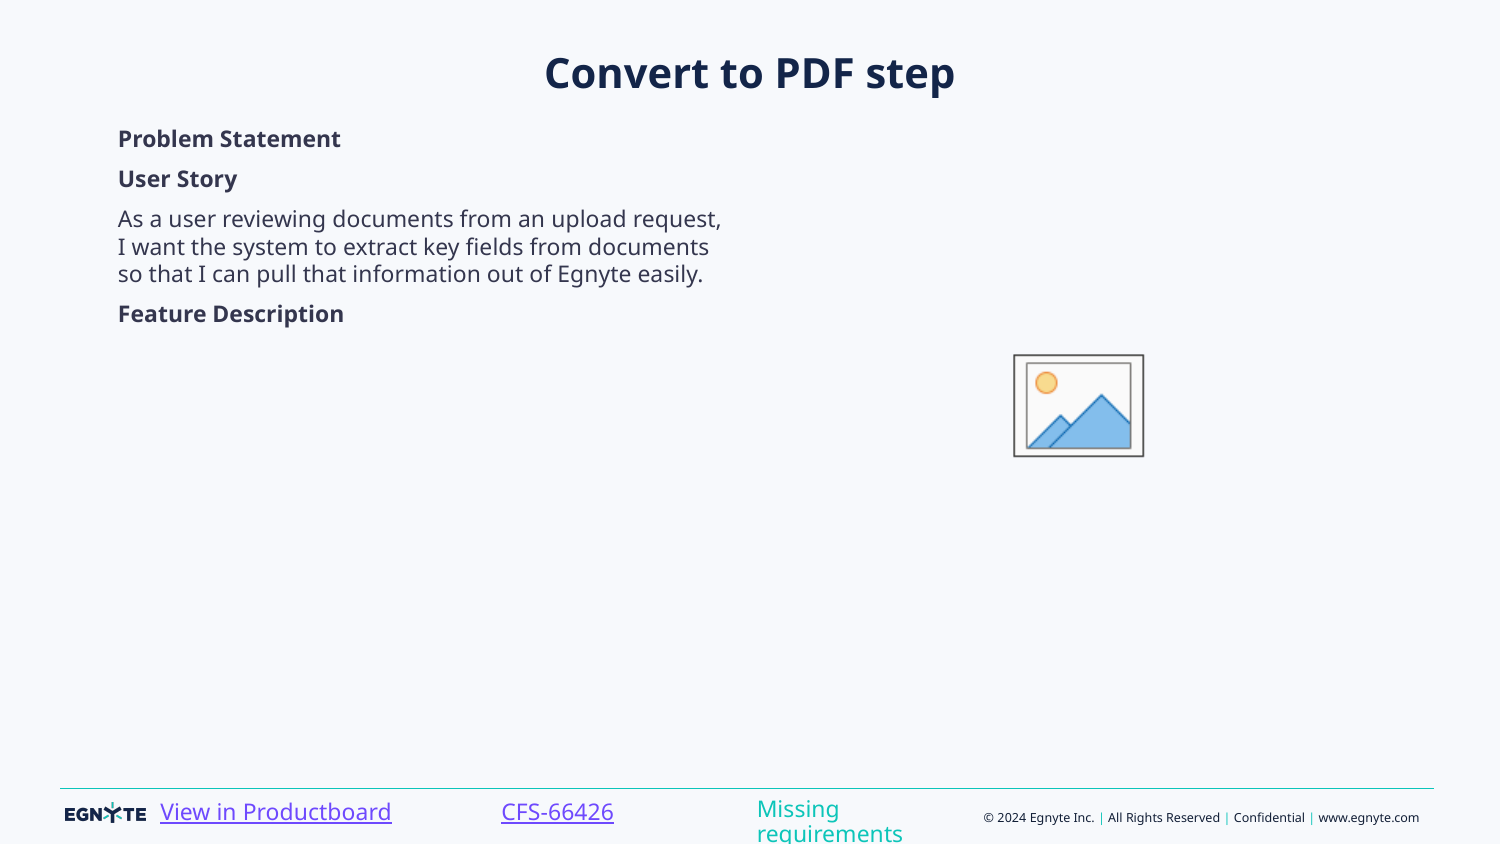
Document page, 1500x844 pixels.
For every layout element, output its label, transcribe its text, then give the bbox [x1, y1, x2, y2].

list Missing requirements [742, 790, 997, 835]
title Convert to PDF step [103, 44, 1397, 106]
picture [761, 119, 1397, 693]
picture [65, 802, 145, 823]
list CFS-66426 [486, 790, 741, 835]
list Problem Statement User Story As a user reviewing documents from an upload request, I want the system to extract key fields from documents so that I can pull that information out of Egnyte easily. Feature Description [103, 117, 741, 693]
list View in Productboard [145, 790, 486, 835]
